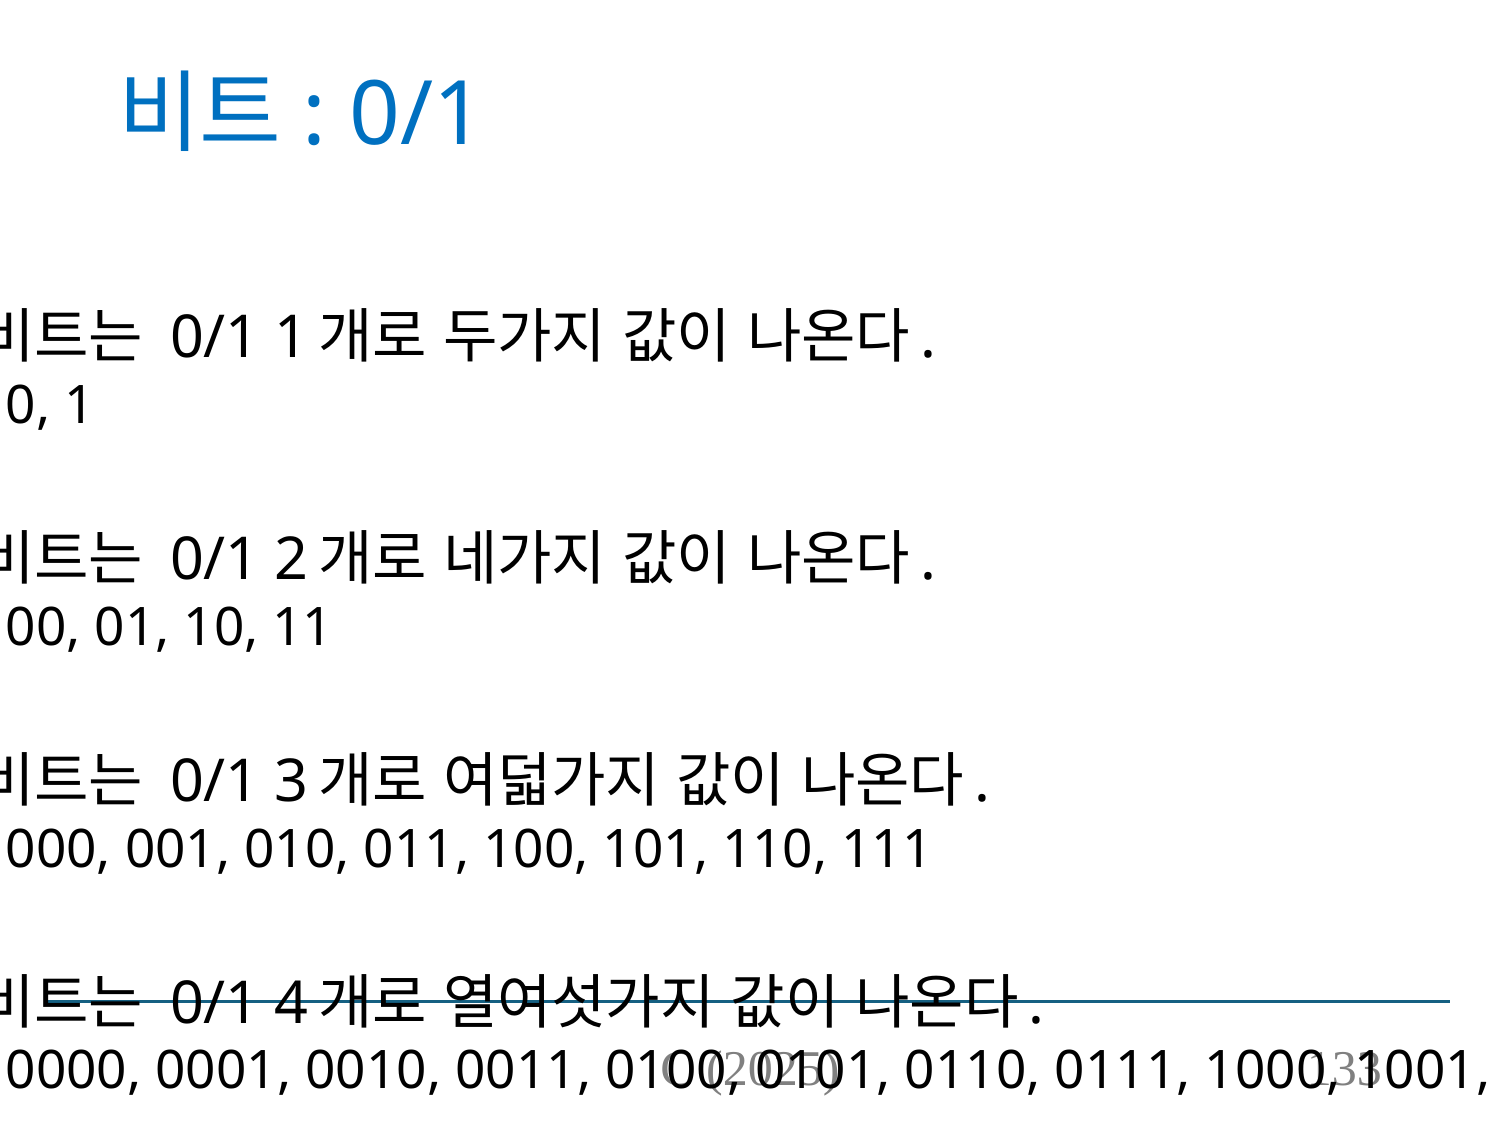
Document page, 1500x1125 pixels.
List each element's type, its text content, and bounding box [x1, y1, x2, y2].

slide_number 133 [1059, 1042, 1397, 1103]
footer C (2025) [496, 1042, 1004, 1103]
title 비트: 0/1 [103, 59, 1397, 172]
